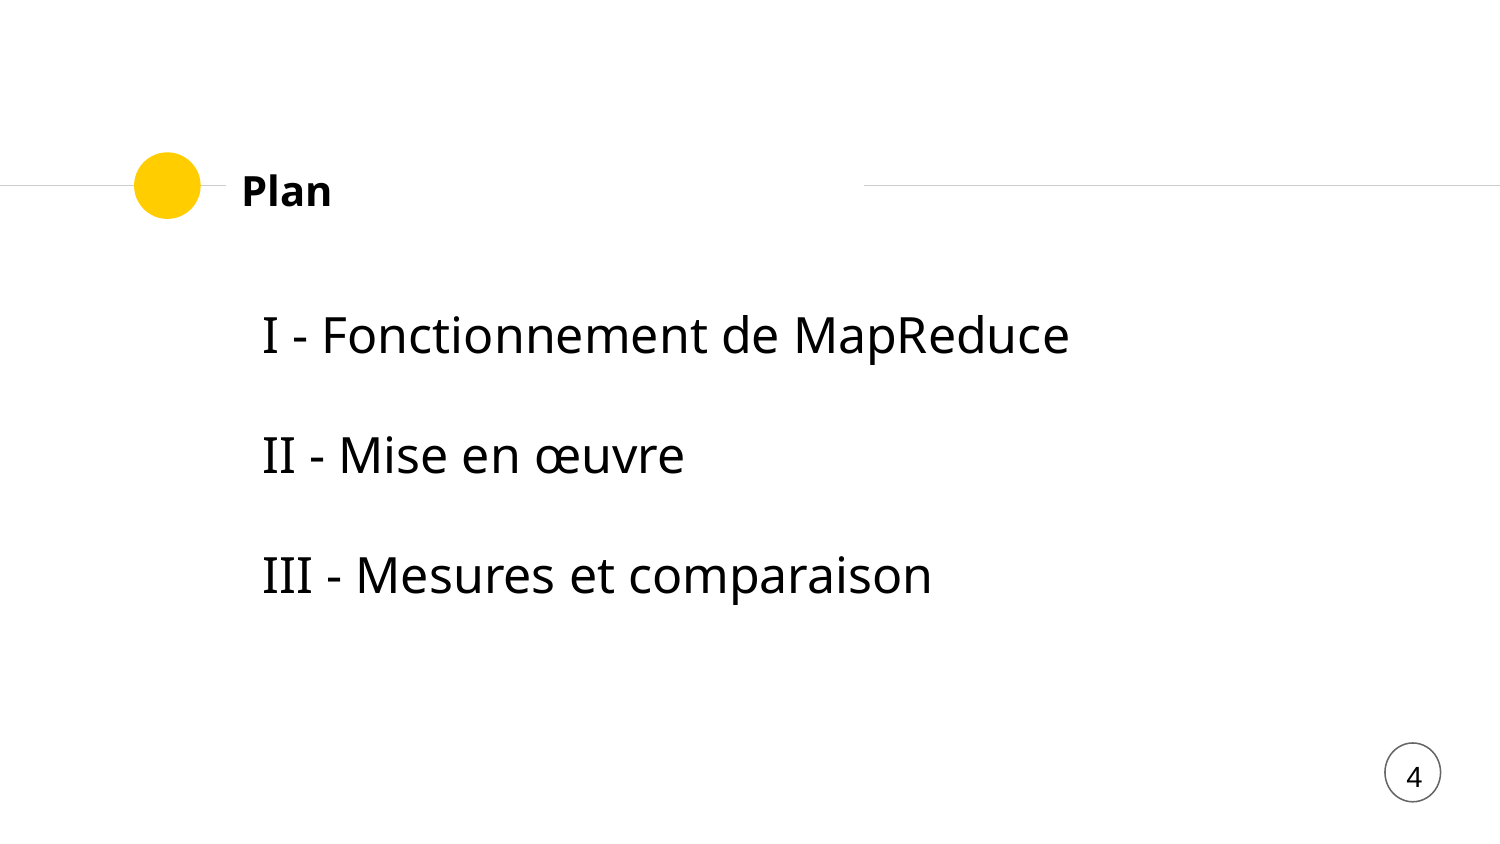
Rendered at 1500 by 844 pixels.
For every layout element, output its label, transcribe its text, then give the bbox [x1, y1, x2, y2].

title Plan [226, 153, 863, 226]
text_box 4 [1391, 742, 1441, 802]
text_box I - Fonctionnement de MapReduce II - Mise en œuvre III - Mesures et comparaison [247, 288, 1338, 744]
text_box [1384, 754, 1391, 791]
